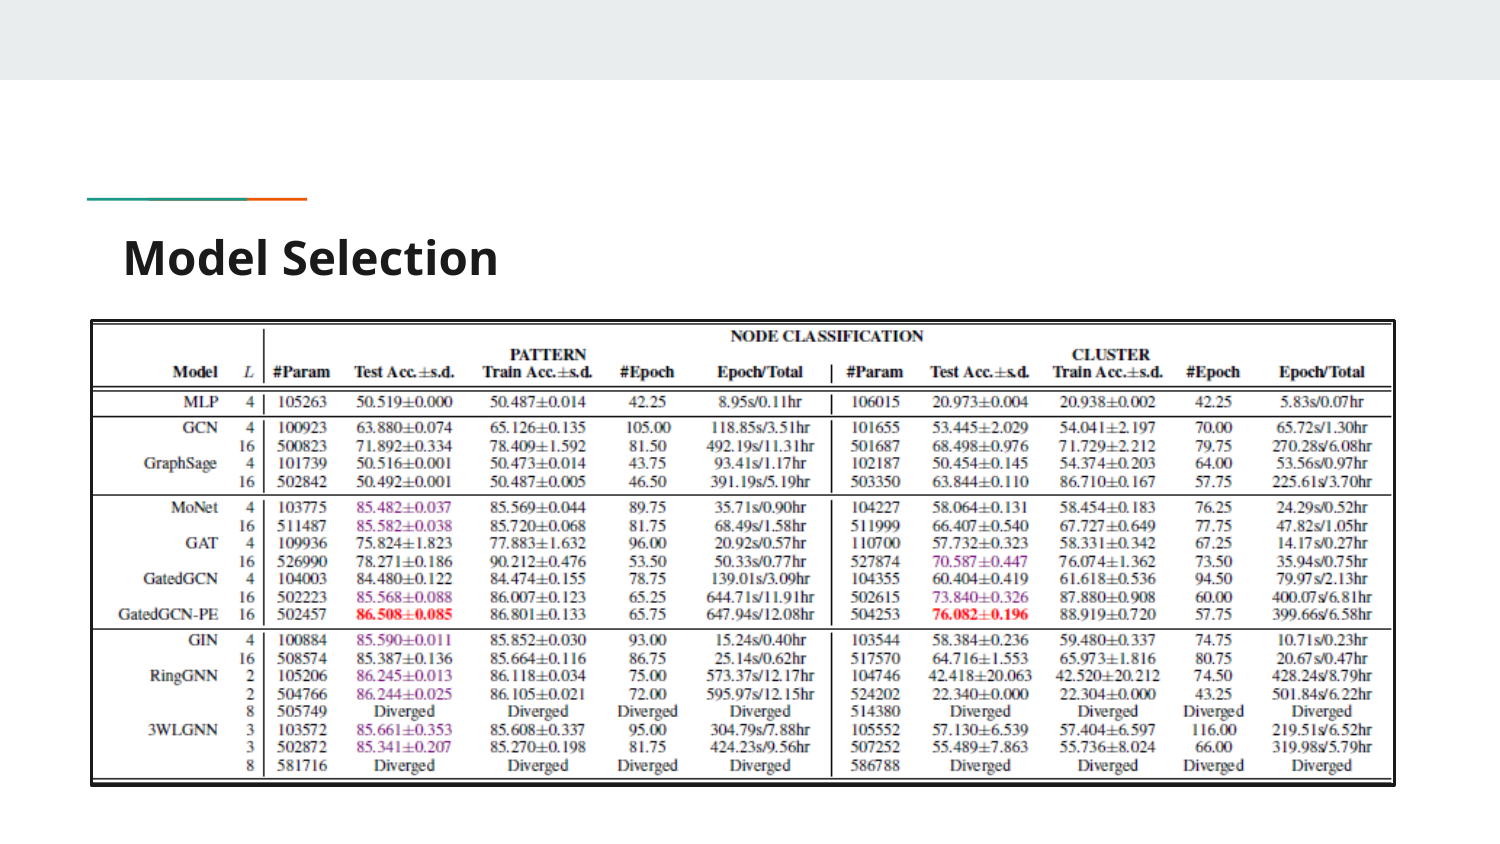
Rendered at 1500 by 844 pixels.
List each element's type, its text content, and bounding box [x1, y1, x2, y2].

title Model Selection [107, 212, 1369, 300]
picture [92, 321, 1393, 784]
